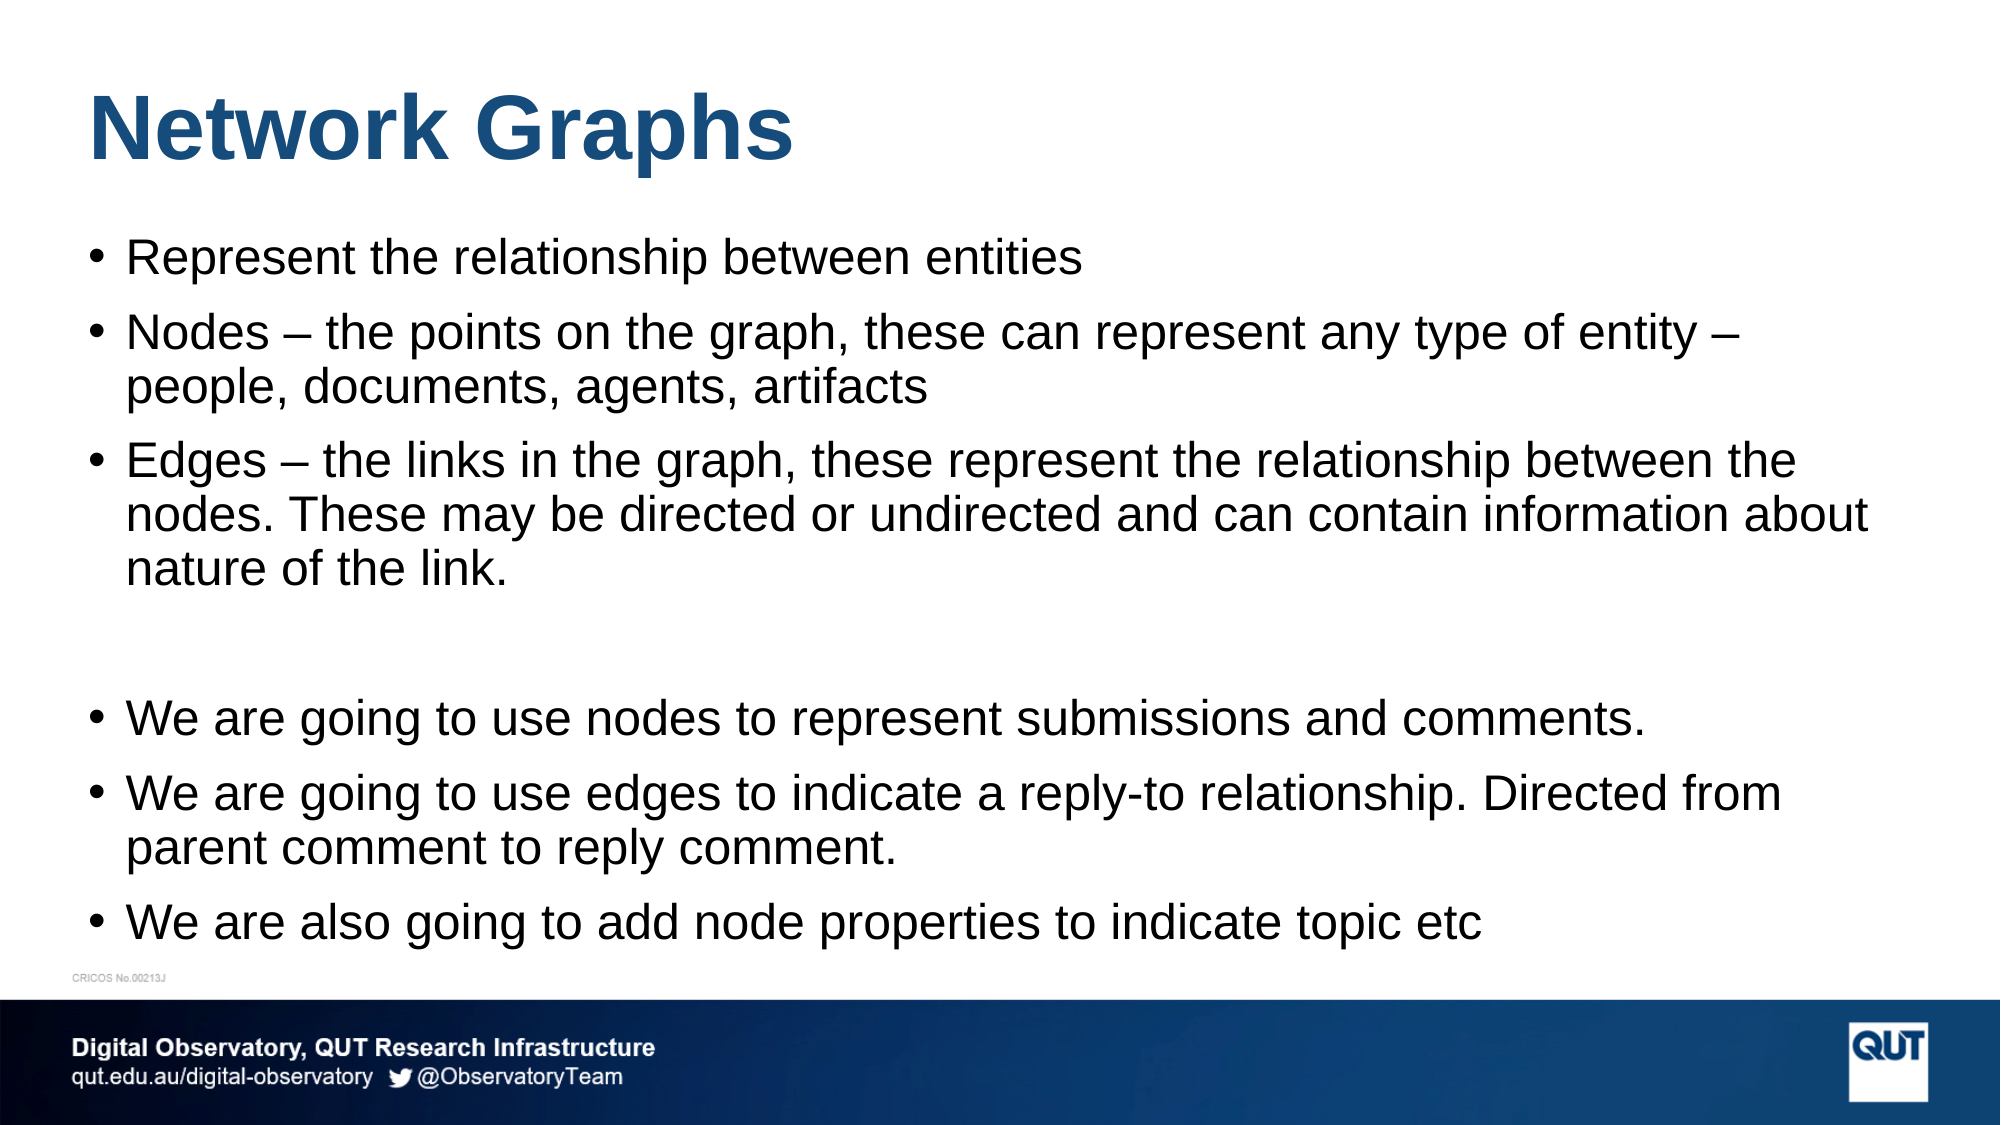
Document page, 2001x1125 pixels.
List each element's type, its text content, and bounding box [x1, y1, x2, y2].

title Network Graphs [73, 59, 1927, 201]
picture [0, 965, 2000, 1125]
list Represent the relationship between entities Nodes – the points on the graph, these can represent any type of entity – people, documents, agents, artifacts Edges – the links in the graph, these represent the relationship between the nodes. These may be directed or undirected and can contain information about nature of the link. We are going to use nodes to represent submissions and comments. We are going to use edges to indicate a reply-to relationship. Directed from parent comment to reply comment. We are also going to add node properties to indicate topic etc [73, 223, 1927, 966]
